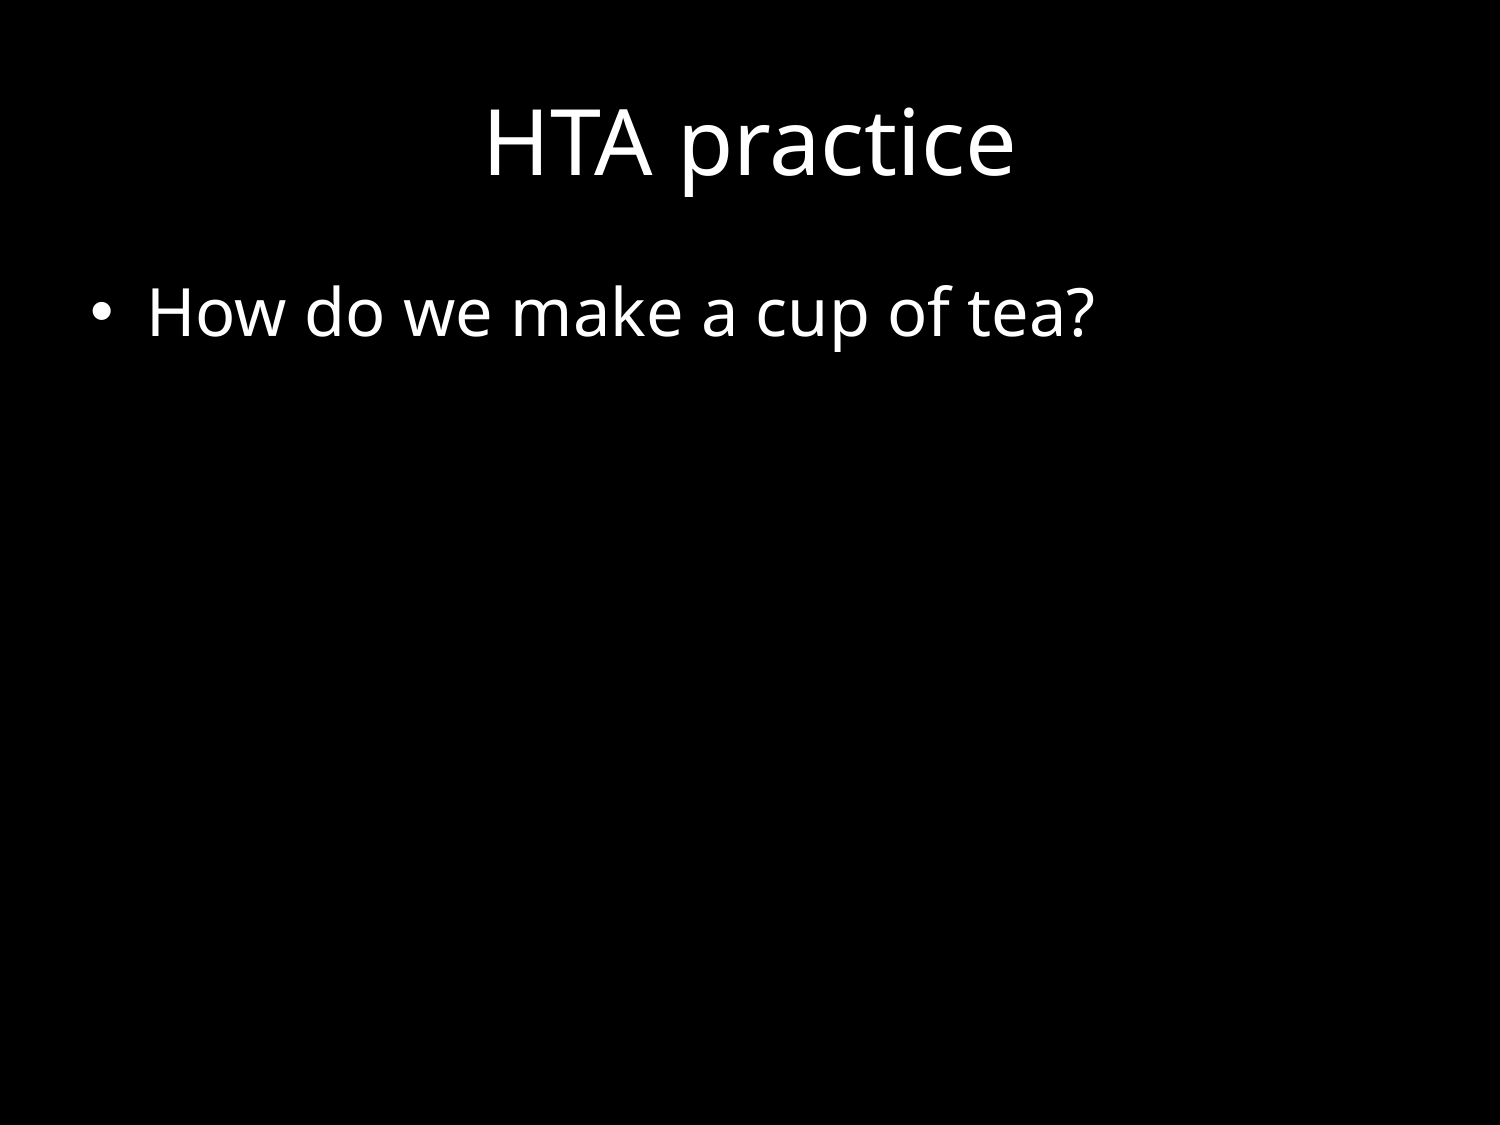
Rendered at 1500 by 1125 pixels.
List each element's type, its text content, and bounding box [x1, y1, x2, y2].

list How do we make a cup of tea? [75, 262, 1425, 1005]
title HTA practice [75, 45, 1425, 233]
